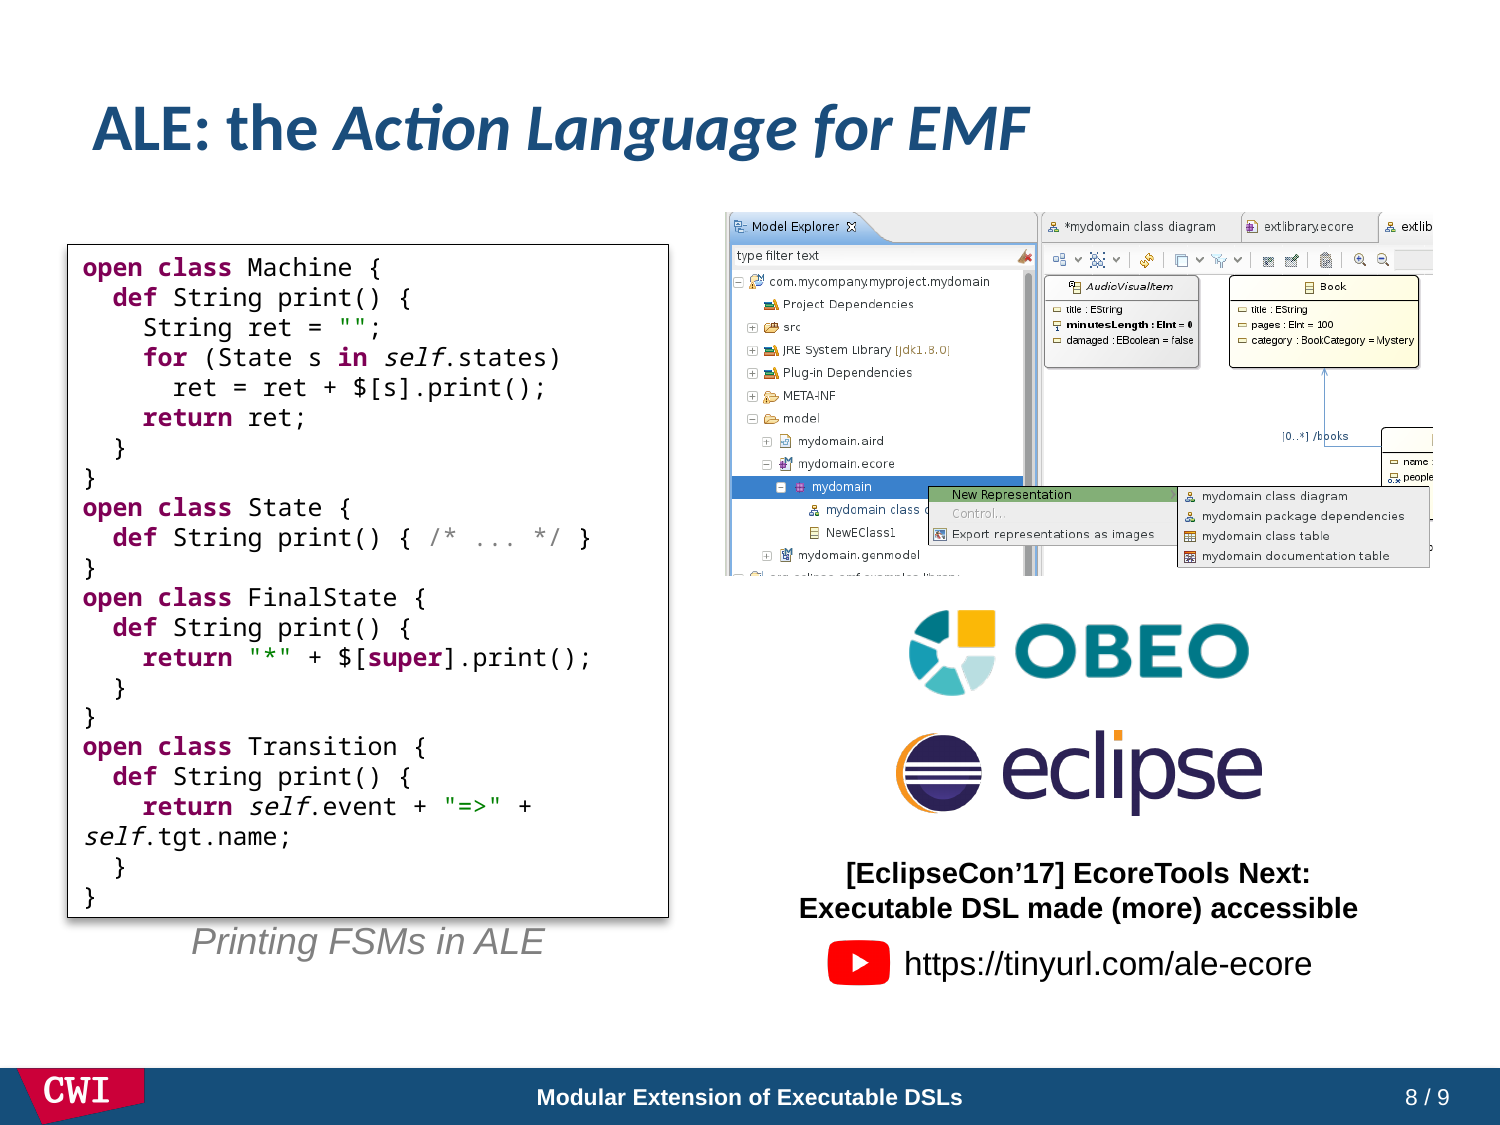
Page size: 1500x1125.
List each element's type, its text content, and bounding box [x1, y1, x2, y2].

title ALE: the Action Language for EMF [91, 78, 1387, 171]
picture [909, 609, 1249, 697]
footer Modular Extension of Executable DSLs [0, 1068, 1500, 1125]
text_box Printing FSMs in ALE [176, 910, 561, 970]
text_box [781, 846, 1376, 993]
slide_number 8 / 9 [1405, 1074, 1492, 1119]
text_box open class Machine { def String print() { String ret = ""; for (State s in self.states) ret = ret + $[s].print(); return ret; } } open class State { def String print() { /* ... */ } } open class FinalState { def String print() { return "*" + $[super].print(); } } open class Transition { def String print() { return self.event + "=>" + self.tgt.name; } } [67, 244, 669, 918]
picture [896, 729, 1262, 817]
picture [725, 212, 1433, 576]
